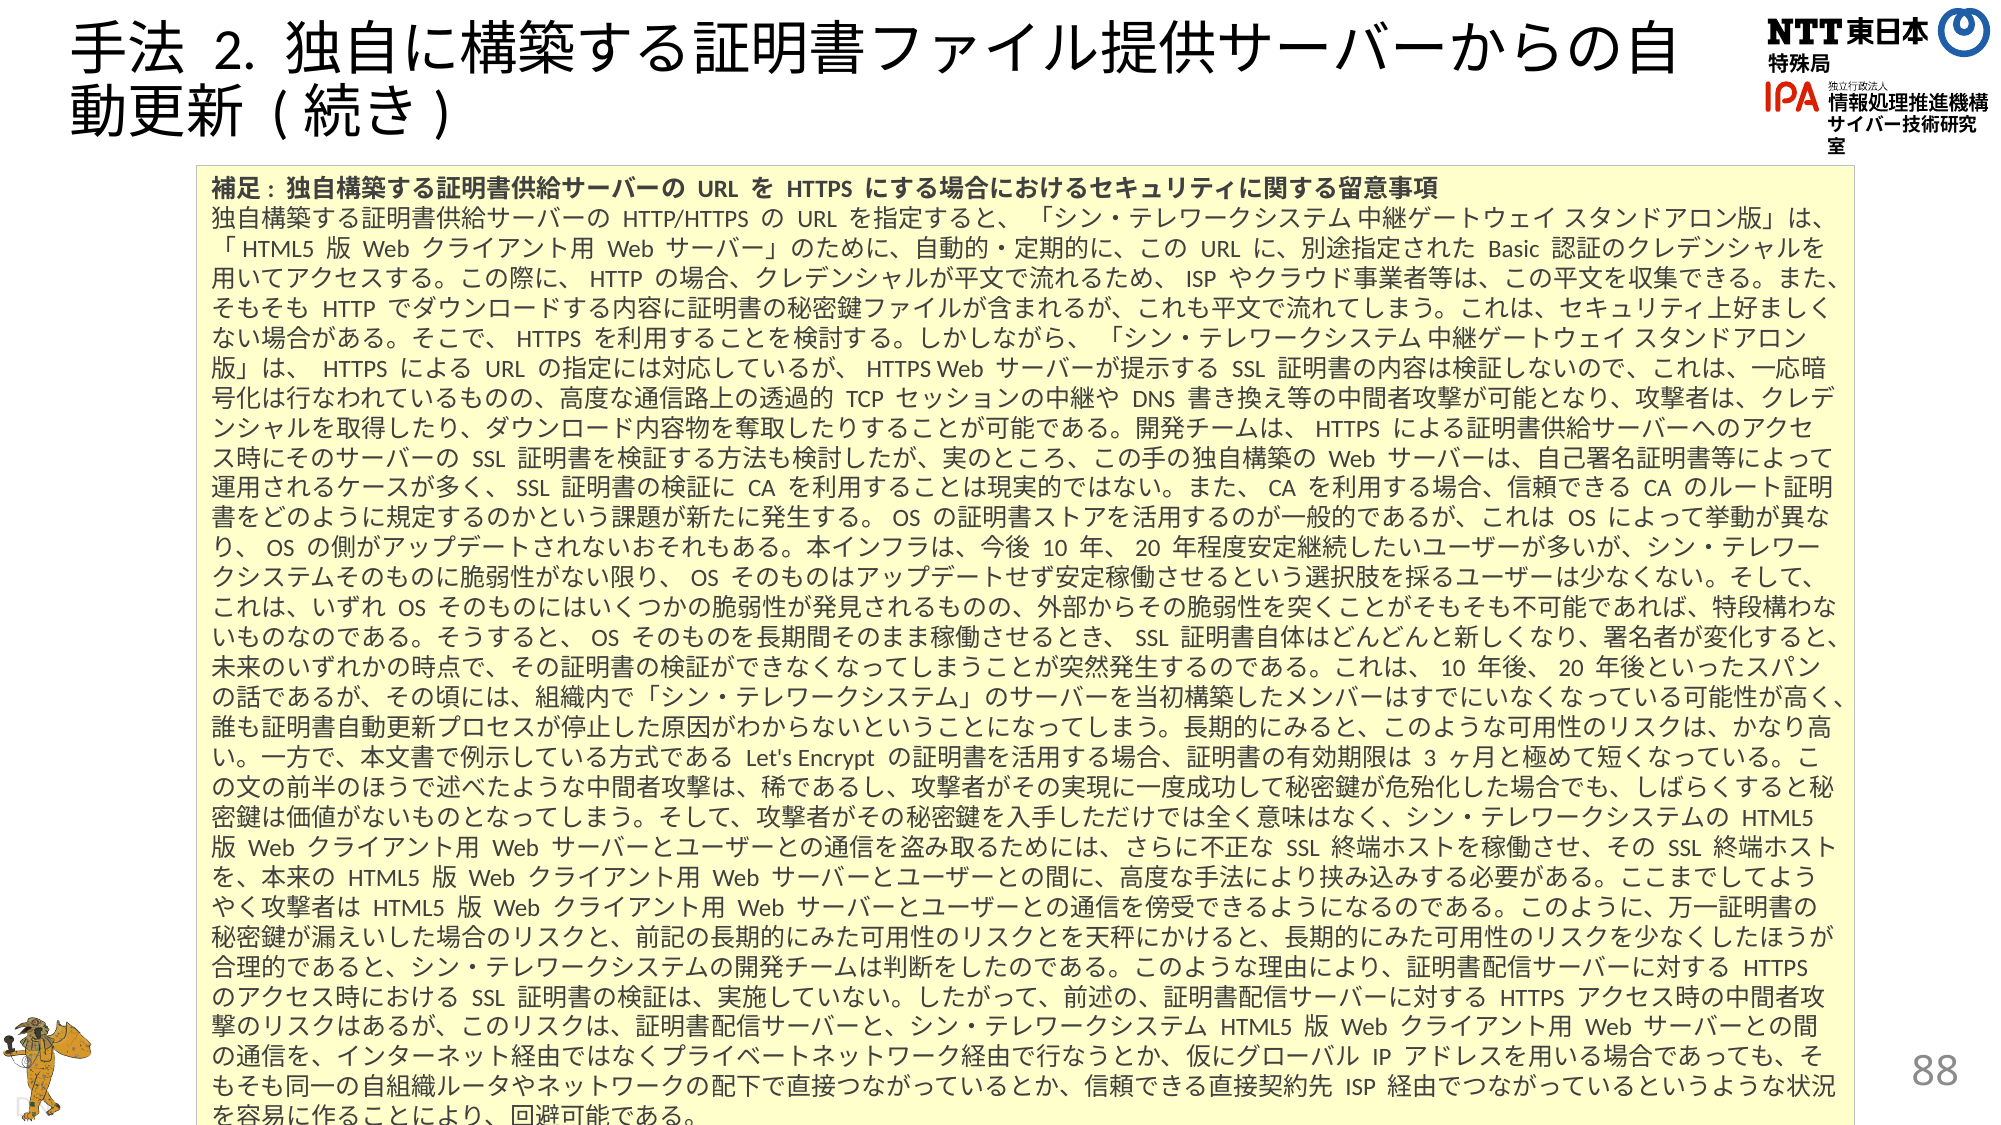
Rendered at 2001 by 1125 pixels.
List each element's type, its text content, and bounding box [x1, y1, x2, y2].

slide_number 88 [1855, 1042, 1975, 1103]
text_box 補足: 独自構築する証明書供給サーバーの URL を HTTPS にする場合におけるセキュリティに関する留意事項 独自構築する証明書供給サーバーの HTTP/HTTPS の URL を指定すると、 「シン・テレワークシステム 中継ゲートウェイ スタンドアロン版」は、 「HTML5 版 Web クライアント用 Web サーバー」のために、自動的・定期的に、この URL に、別途指定された Basic 認証のクレデンシャルを用いてアクセスする。この際に、HTTP の場合、クレデンシャルが平文で流れるため、ISP やクラウド事業者等は、この平文を収集できる。また、そもそも HTTP でダウンロードする内容に証明書の秘密鍵ファイルが含まれるが、これも平文で流れてしまう。これは、セキュリティ上好ましくない場合がある。そこで、HTTPS を利用することを検討する。しかしながら、 「シン・テレワークシステム 中継ゲートウェイ スタンドアロン版」は、 HTTPS による URL の指定には対応しているが、HTTPS Web サーバーが提示する SSL 証明書の内容は検証しないので、これは、一応暗号化は行なわれているものの、高度な通信路上の透過的 TCP セッションの中継や DNS 書き換え等の中間者攻撃が可能となり、攻撃者は、クレデンシャルを取得したり、ダウンロード内容物を奪取したりすることが可能である。開発チームは、HTTPS による証明書供給サーバーへのアクセス時にそのサーバーの SSL 証明書を検証する方法も検討したが、実のところ、この手の独自構築の Web サーバーは、自己署名証明書等によって運用されるケースが多く、SSL 証明書の検証に CA を利用することは現実的ではない。また、CA を利用する場合、信頼できる CA のルート証明書をどのように規定するのかという課題が新たに発生する。OS の証明書ストアを活用するのが一般的であるが、これは OS によって挙動が異なり、OS の側がアップデートされないおそれもある。本インフラは、今後 10 年、20 年程度安定継続したいユーザーが多いが、シン・テレワークシステムそのものに脆弱性がない限り、OS そのものはアップデートせず安定稼働させるという選択肢を採るユーザーは少なくない。そして、これは、いずれ OS そのものにはいくつかの脆弱性が発見されるものの、外部からその脆弱性を突くことがそもそも不可能であれば、特段構わないものなのである。そうすると、OS そのものを長期間そのまま稼働させるとき、SSL 証明書自体はどんどんと新しくなり、署名者が変化すると、未来のいずれかの時点で、その証明書の検証ができなくなってしまうことが突然発生するのである。これは、10 年後、20 年後といったスパンの話であるが、その頃には、組織内で「シン・テレワークシステム」のサーバーを当初構築したメンバーはすでにいなくなっている可能性が高く、誰も証明書自動更新プロセスが停止した原因がわからないということになってしまう。長期的にみると、このような可用性のリスクは、かなり高い。一方で、本文書で例示している方式である Let's Encrypt の証明書を活用する場合、証明書の有効期限は 3 ヶ月と極めて短くなっている。この文の前半のほうで述べたような中間者攻撃は、稀であるし、攻撃者がその実現に一度成功して秘密鍵が危殆化した場合でも、しばらくすると秘密鍵は価値がないものとなってしまう。そして、攻撃者がその秘密鍵を入手しただけでは全く意味はなく、シン・テレワークシステムの HTML5 版 Web クライアント用 Web サーバーとユーザーとの通信を盗み取るためには、さらに不正な SSL 終端ホストを稼働させ、その SSL 終端ホストを、本来の HTML5 版 Web クライアント用 Web サーバーとユーザーとの間に、高度な手法により挟み込みする必要がある。ここまでしてようやく攻撃者は HTML5 版 Web クライアント用 Web サーバーとユーザーとの通信を傍受できるようになるのである。このように、万一証明書の秘密鍵が漏えいした場合のリスクと、前記の長期的にみた可用性のリスクとを天秤にかけると、長期的にみた可用性のリスクを少なくしたほうが合理的であると、シン・テレワークシステムの開発チームは判断をしたのである。このような理由により、証明書配信サーバーに対する HTTPS のアクセス時における SSL 証明書の検証は、実施していない。したがって、前述の、証明書配信サーバーに対する HTTPS アクセス時の中間者攻撃のリスクはあるが、このリスクは、証明書配信サーバーと、シン・テレワークシステム HTML5 版 Web クライアント用 Web サーバーとの間の通信を、インターネット経由ではなくプライベートネットワーク経由で行なうとか、仮にグローバル IP アドレスを用いる場合であっても、そもそも同一の自組織ルータやネットワークの配下で直接つながっているとか、信頼できる直接契約先 ISP 経由でつながっているというような状況を容易に作ることにより、回避可能である。 [196, 165, 1855, 1125]
title 手法 2. 独自に構築する証明書ファイル提供サーバーからの自動更新 (続き) [54, 61, 1703, 174]
